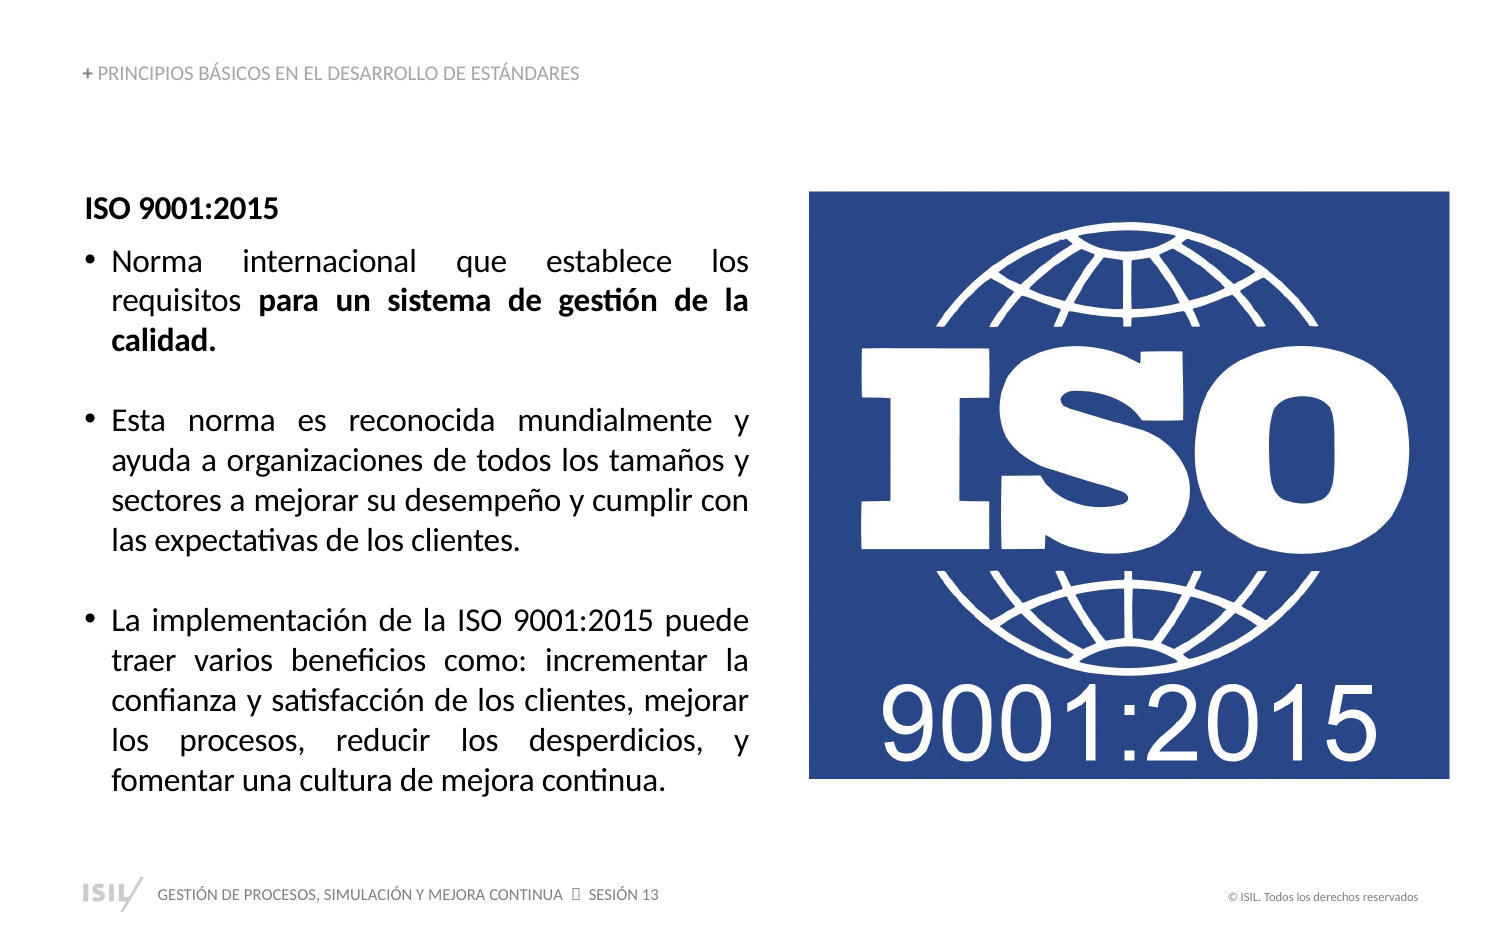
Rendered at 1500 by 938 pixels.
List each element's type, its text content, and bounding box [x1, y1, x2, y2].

text_box + PRINCIPIOS BÁSICOS EN EL DESARROLLO DE ESTÁNDARES [82, 62, 780, 85]
text_box ISO 9001:2015 Norma internacional que establece los requisitos para un sistema de gestión de la calidad. Esta norma es reconocida mundialmente y ayuda a organizaciones de todos los tamaños y sectores a mejorar su desempeño y cumplir con las expectativas de los clientes. La implementación de la ISO 9001:2015 puede traer varios beneficios como: incrementar la confianza y satisfacción de los clientes, mejorar los procesos, reducir los desperdicios, y fomentar una cultura de mejora continua. [82, 186, 750, 798]
picture [804, 186, 1454, 784]
